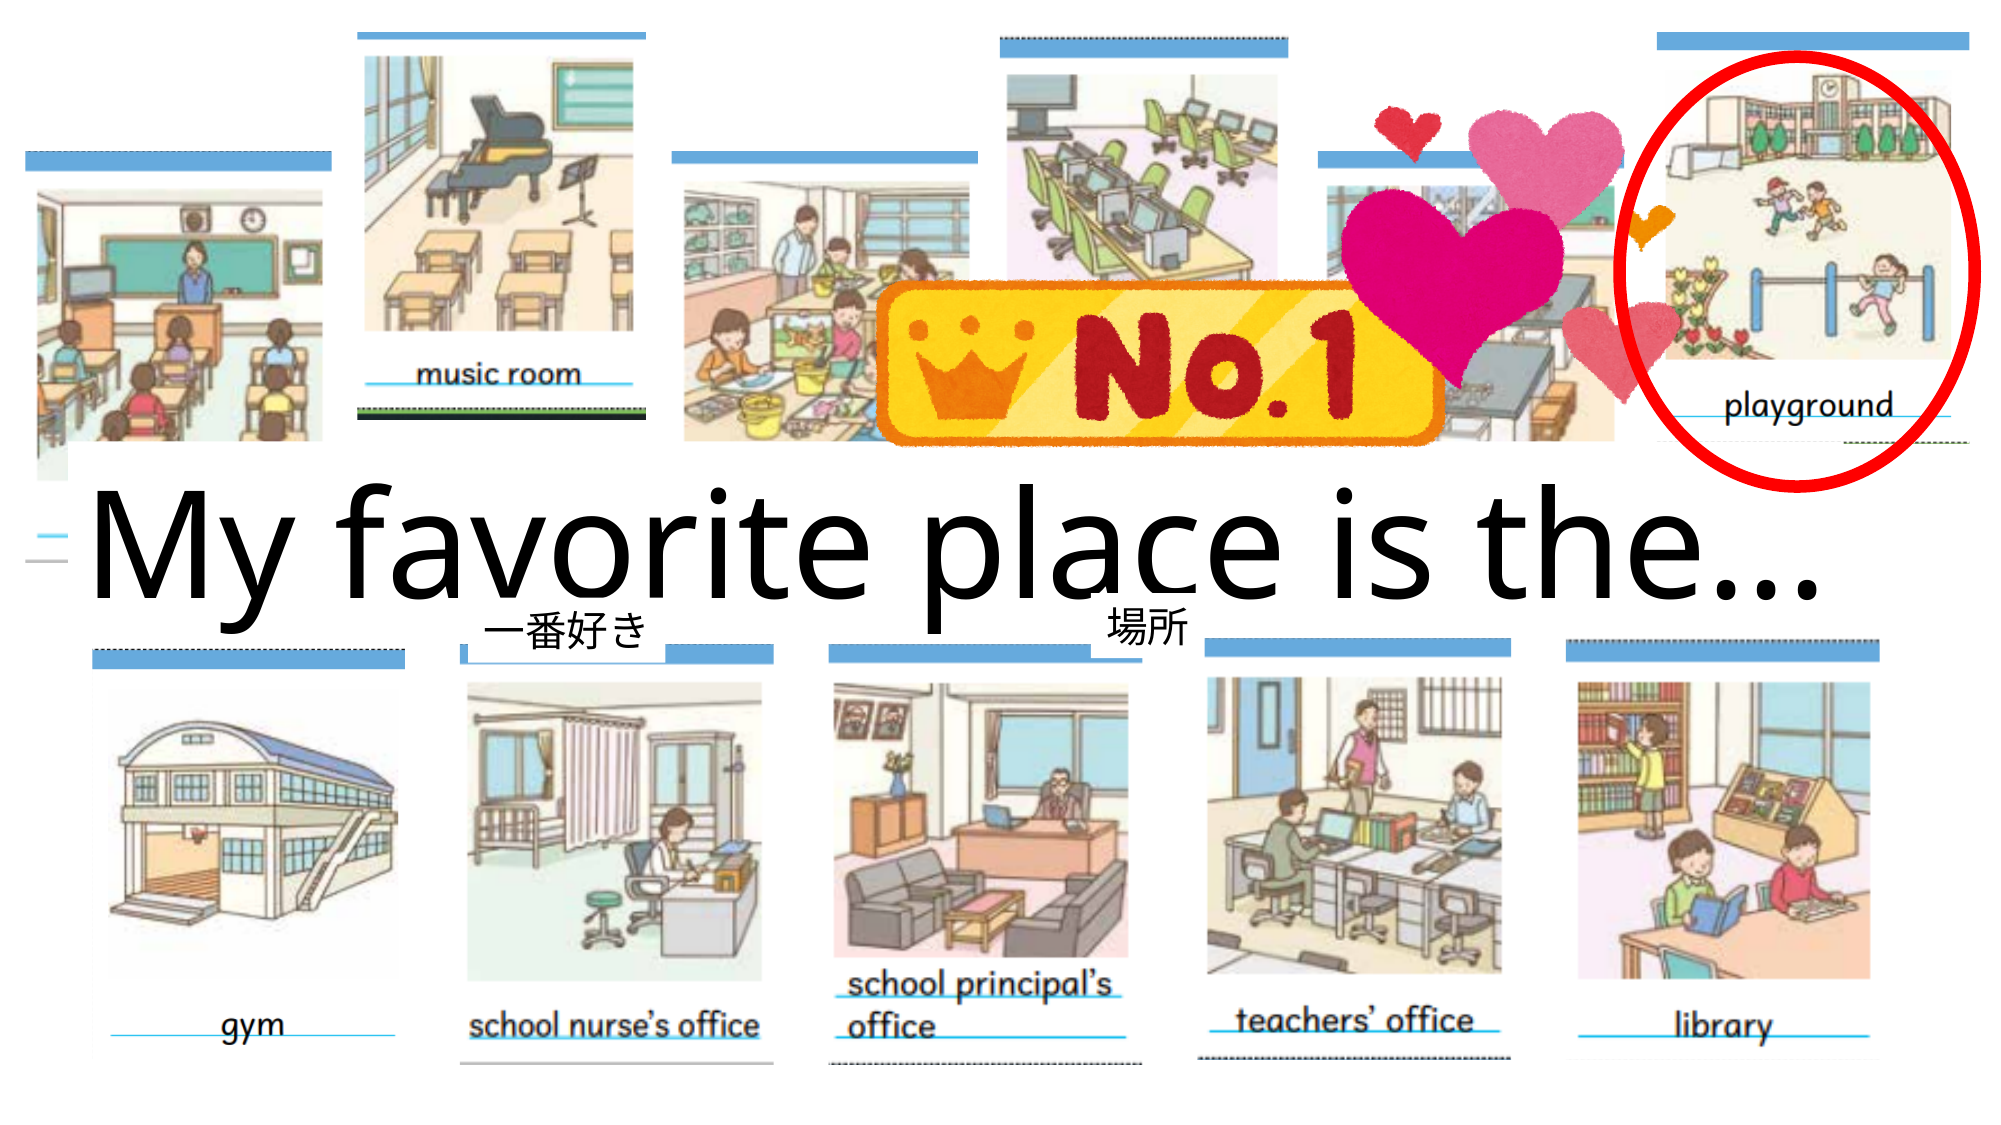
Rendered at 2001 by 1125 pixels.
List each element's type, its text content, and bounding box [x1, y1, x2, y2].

picture [1197, 638, 1512, 1060]
text_box My favorite place is the... [68, 441, 1844, 637]
picture [25, 151, 332, 563]
picture [671, 32, 1970, 563]
text_box [1970, 217, 1976, 327]
picture [459, 644, 774, 1065]
picture [357, 32, 646, 420]
text_box [1689, 444, 1905, 488]
picture [92, 648, 405, 1059]
picture [1565, 638, 1880, 1060]
text_box 一番好き [468, 597, 666, 644]
picture [828, 644, 1143, 1065]
text_box 場所 [1090, 593, 1205, 659]
